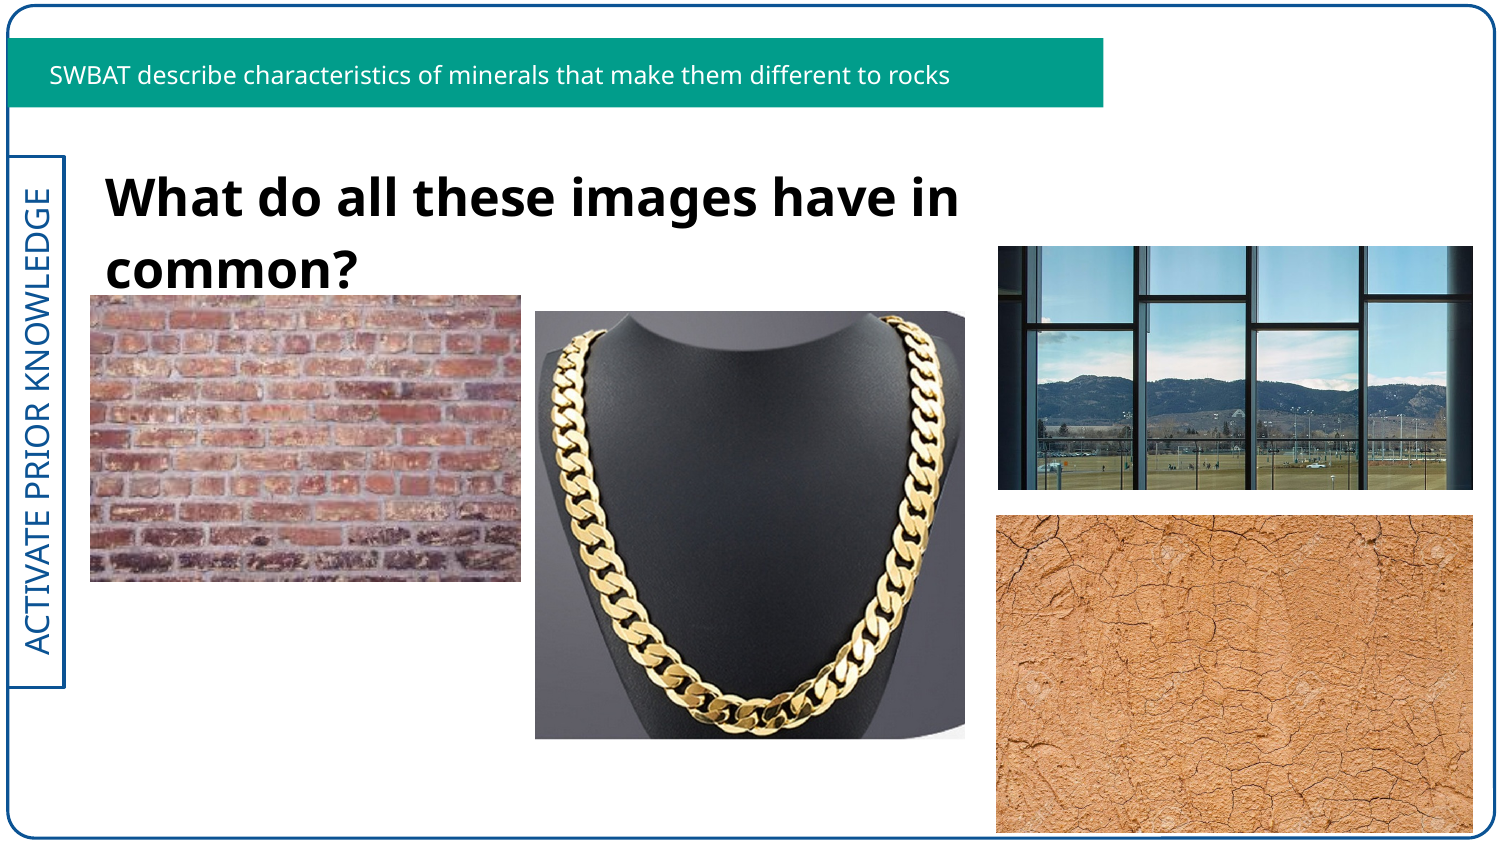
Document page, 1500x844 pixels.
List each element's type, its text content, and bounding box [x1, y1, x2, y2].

picture [90, 295, 521, 582]
subtitle SWBAT describe characteristics of minerals that make them different to rocks [15, 43, 1097, 101]
picture [995, 515, 1474, 833]
picture [997, 246, 1474, 490]
picture [535, 311, 965, 741]
list What do all these images have in common? [90, 139, 1104, 807]
